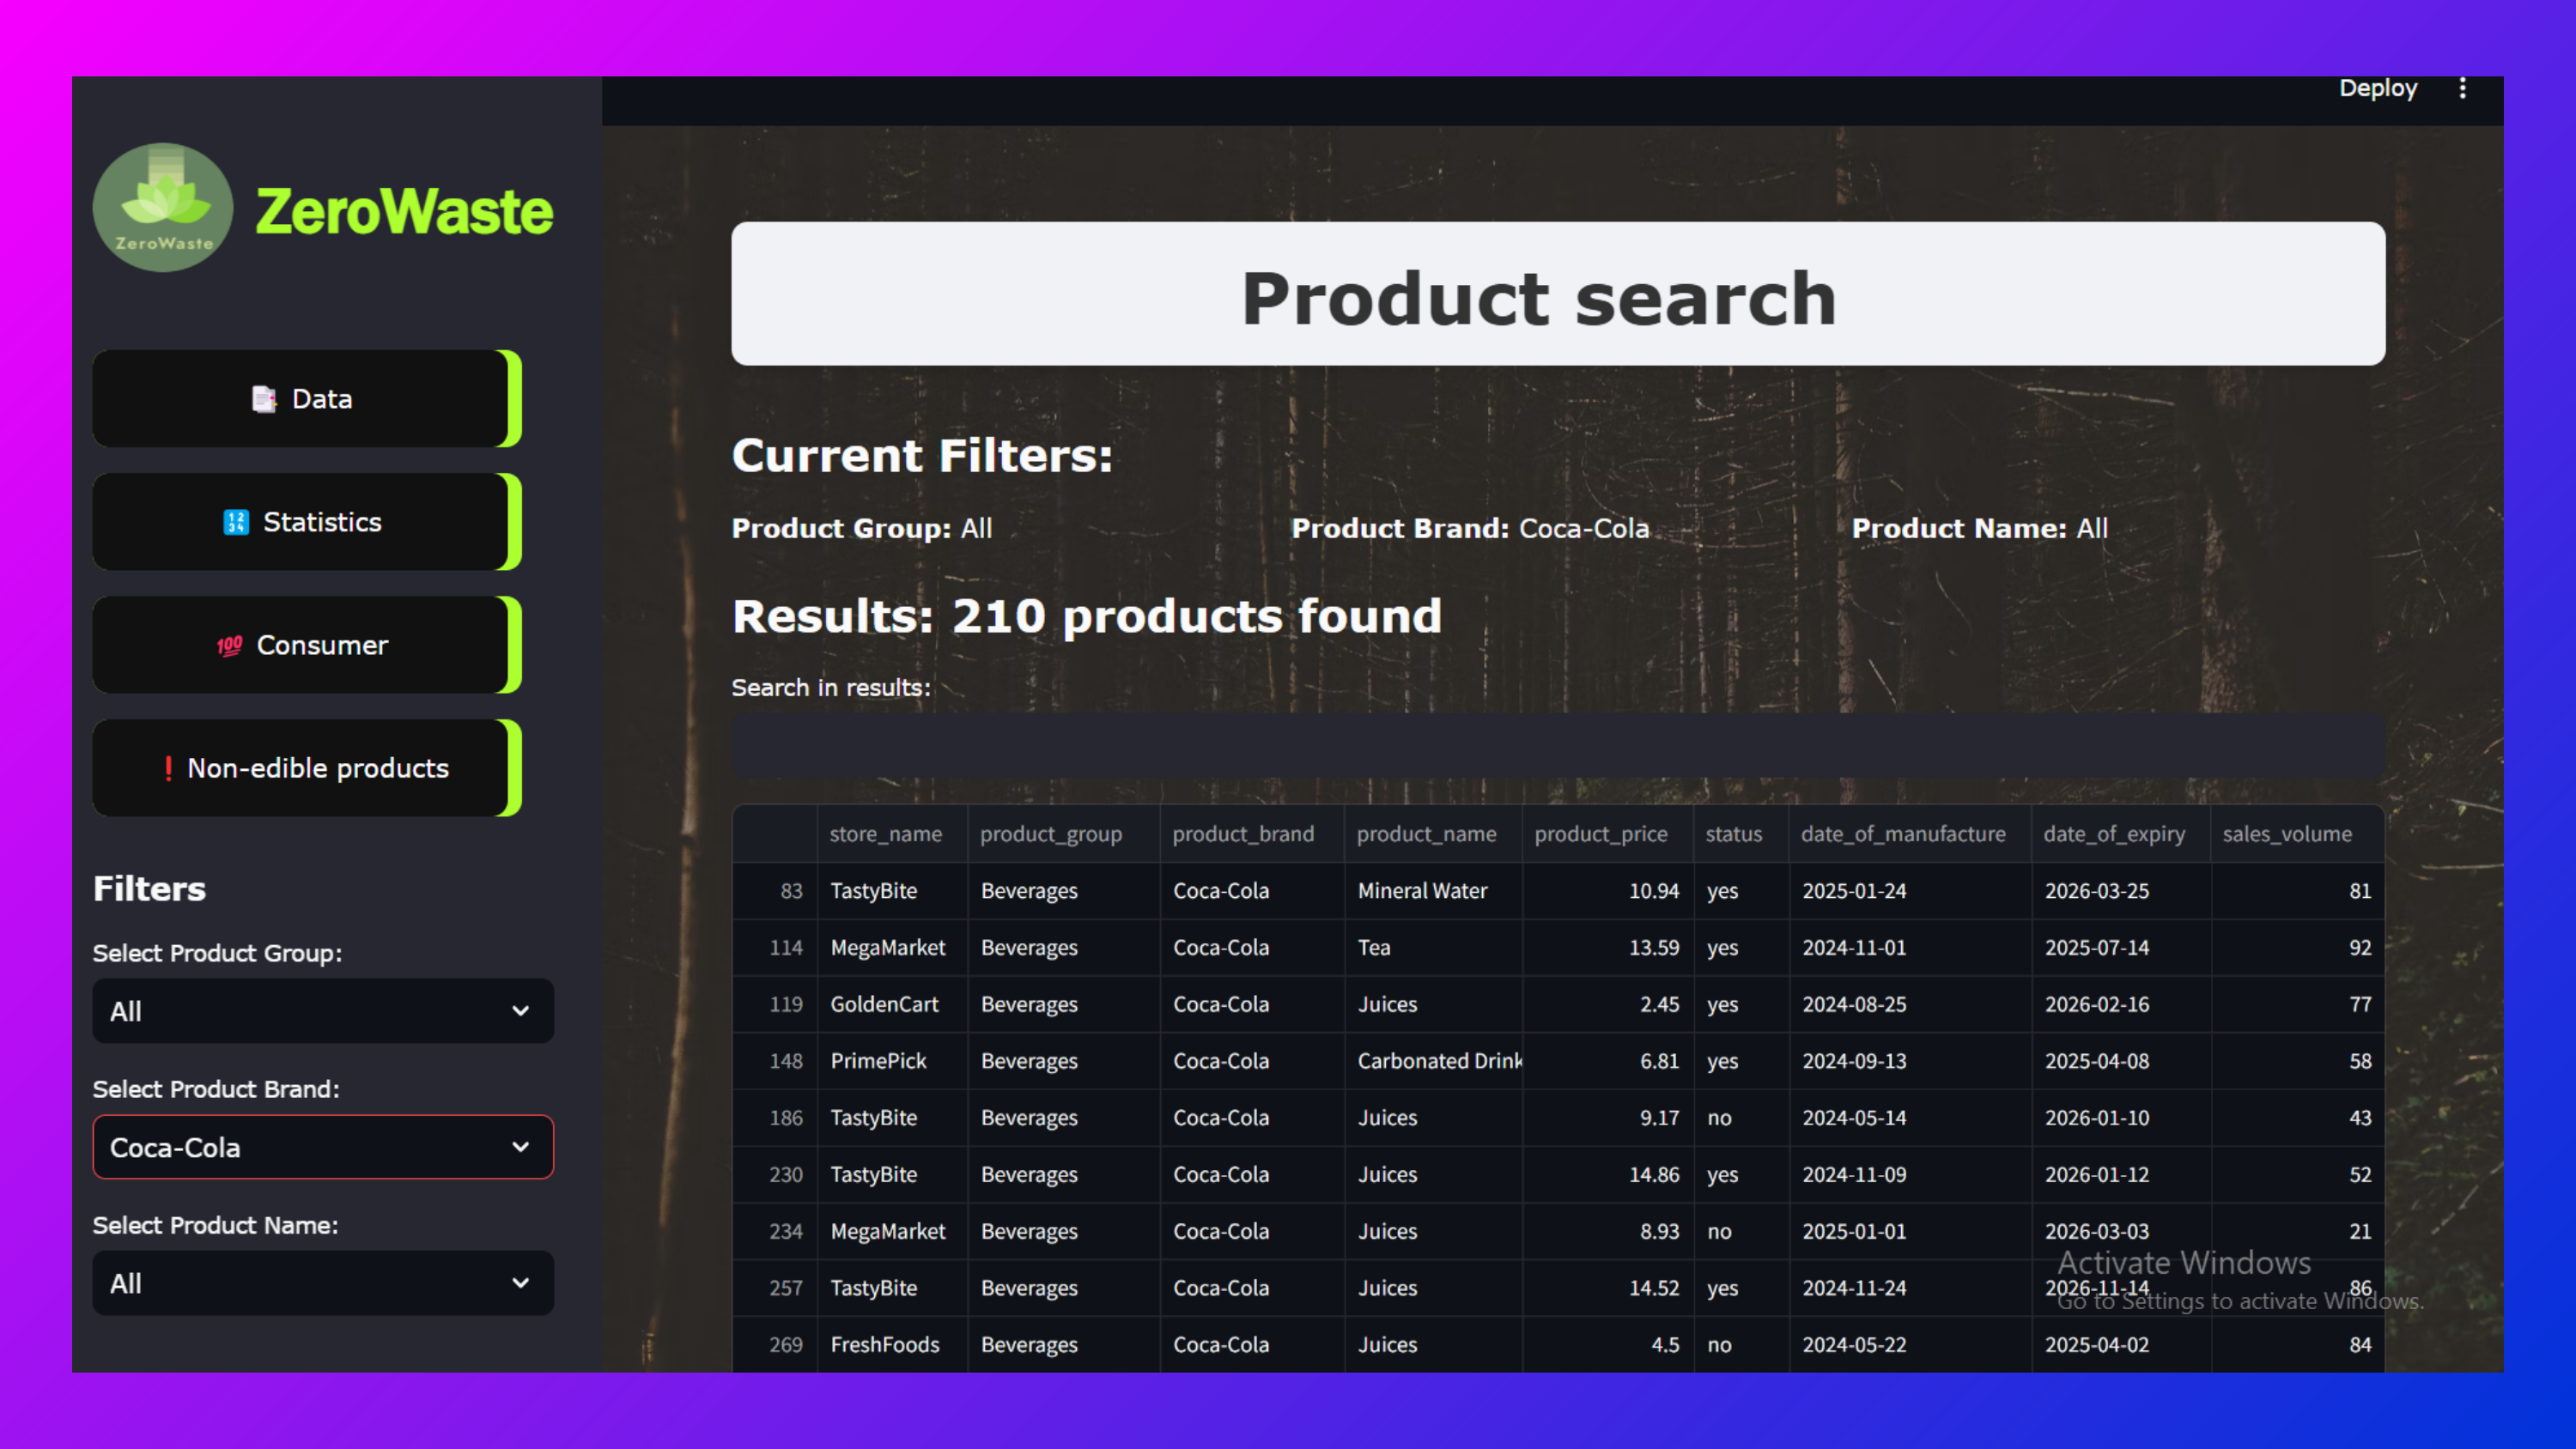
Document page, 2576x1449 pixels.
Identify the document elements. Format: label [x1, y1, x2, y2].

text_box [72, 76, 2504, 1373]
